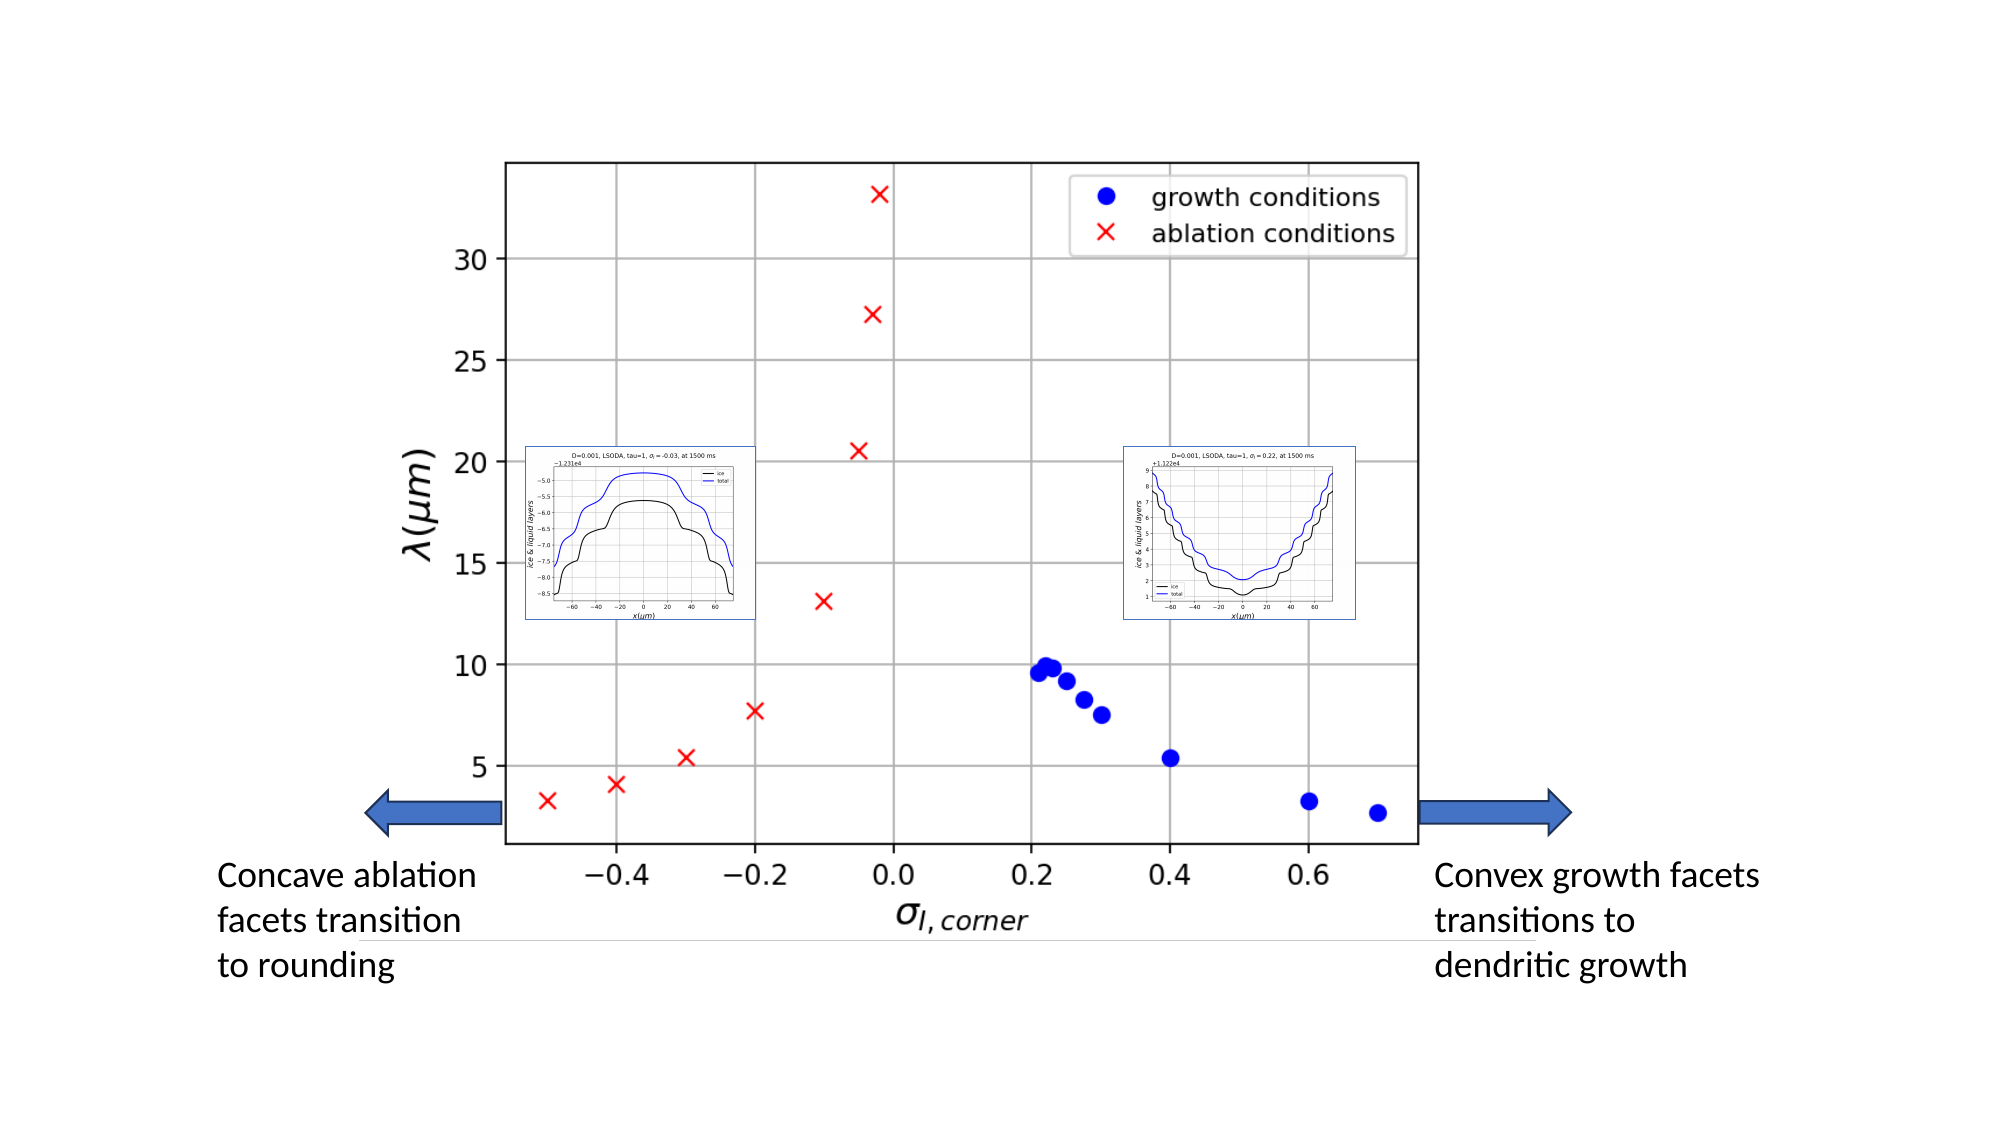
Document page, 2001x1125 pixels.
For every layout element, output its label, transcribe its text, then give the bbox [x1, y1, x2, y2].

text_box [1419, 789, 1835, 995]
text_box Concave ablation facets transition to rounding [202, 842, 517, 993]
picture [359, 58, 1536, 942]
